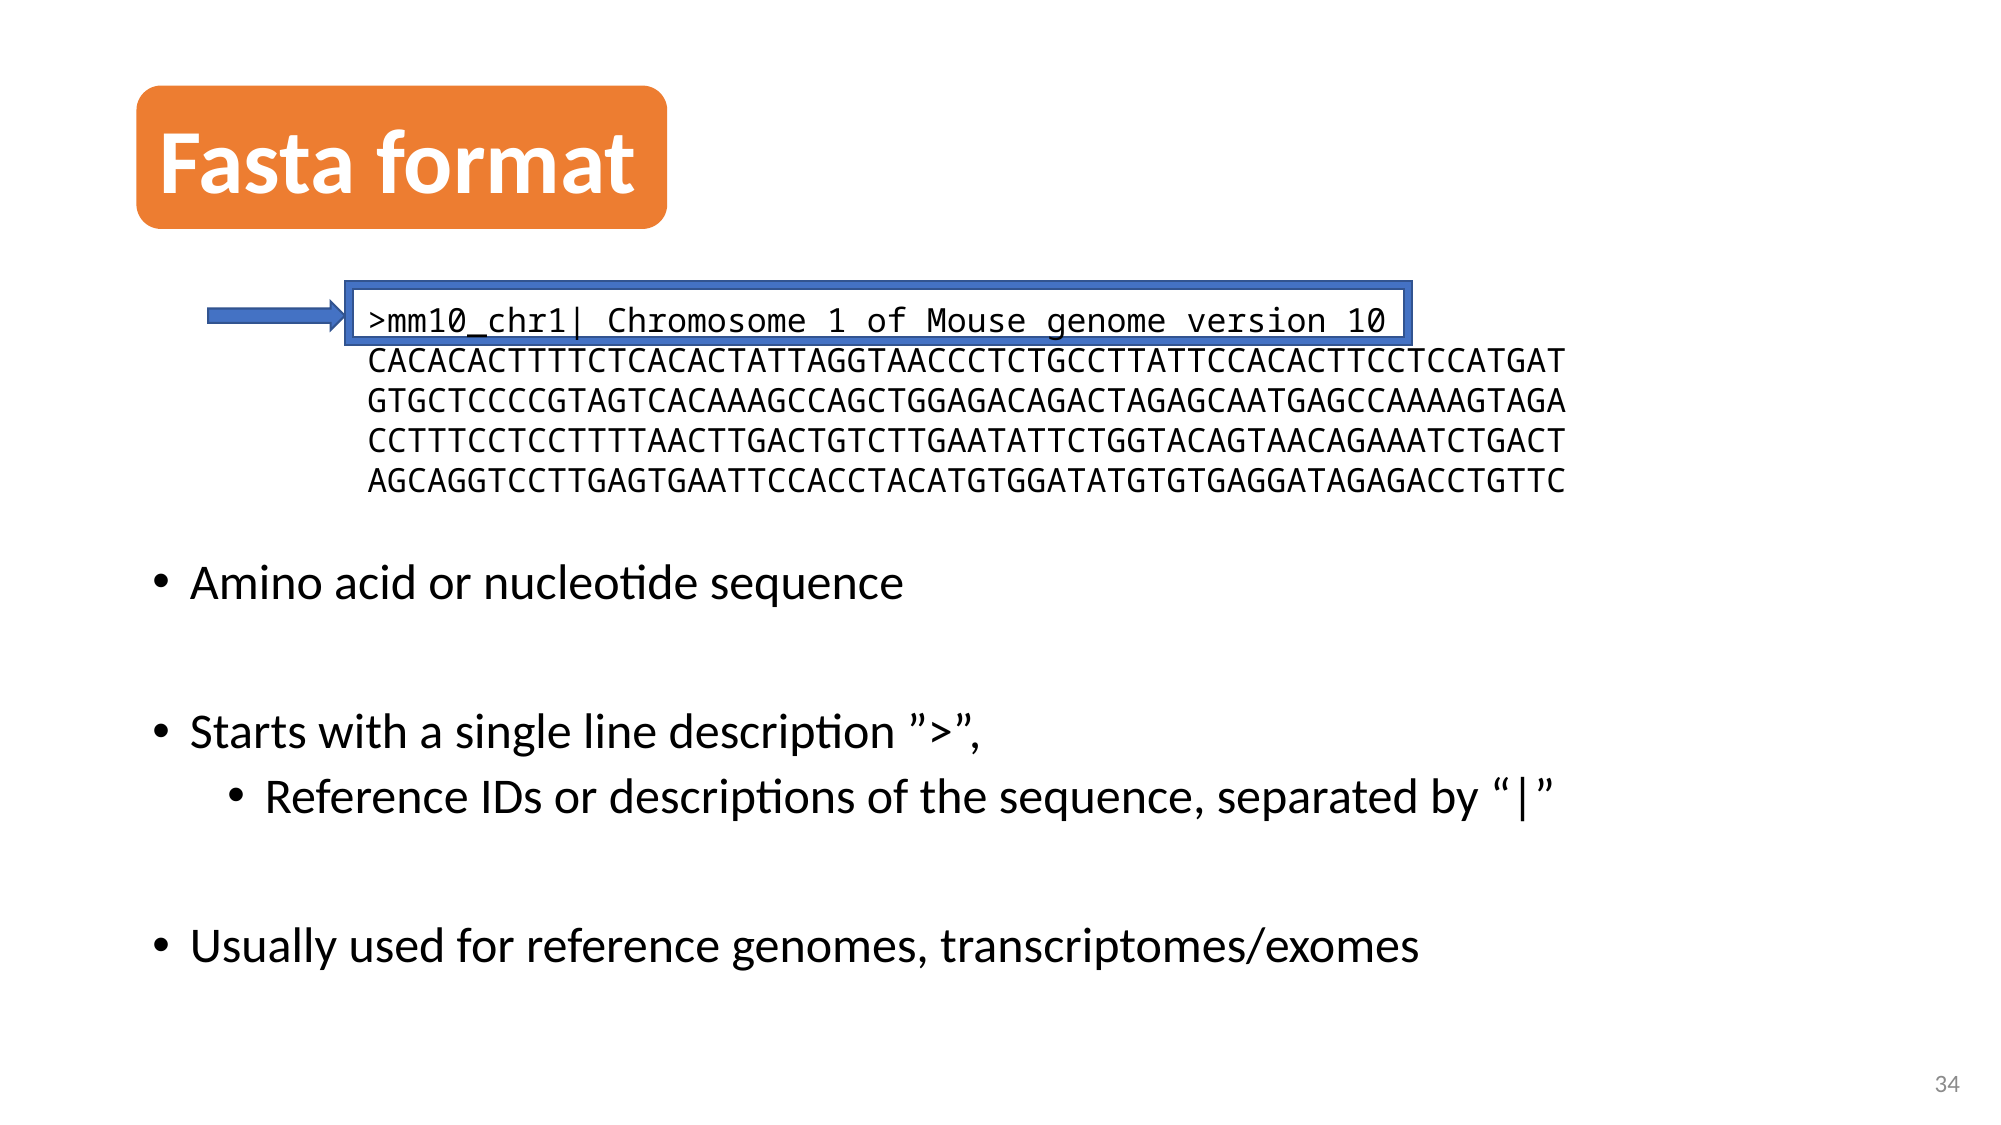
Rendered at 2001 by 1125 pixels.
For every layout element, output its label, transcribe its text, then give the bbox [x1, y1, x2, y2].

list Amino acid or nucleotide sequence Starts with a single line description ”>”, Reference IDs or descriptions of the sequence, separated by “|” Usually used for reference genomes, transcriptomes/exomes [137, 299, 1863, 1014]
text_box >mm10_chr1| Chromosome 1 of Mouse genome version 10 CACACACTTTTCTCACACTATTAGGTAACCCTCTGCCTTATTCCACACTTCCTCCATGAT GTGCTCCCCGTAGTCACAAAGCCAGCTGGAGACAGACTAGAGCAATGAGCCAAAAGTAGA CCTTTCCTCCTTTTAACTTGACTGTCTTGAATATTCTGGTACAGTAACAGAAATCTGACT AGCAGGTCCTTGAGTGAATTCCACCTACATGTGGATATGTGTGAGGATAGAGACCTGTTC [352, 291, 1583, 507]
text_box Fasta format [136, 85, 668, 229]
slide_number 34 [1525, 1052, 1976, 1113]
text_box [207, 298, 344, 333]
text_box [344, 280, 1413, 346]
